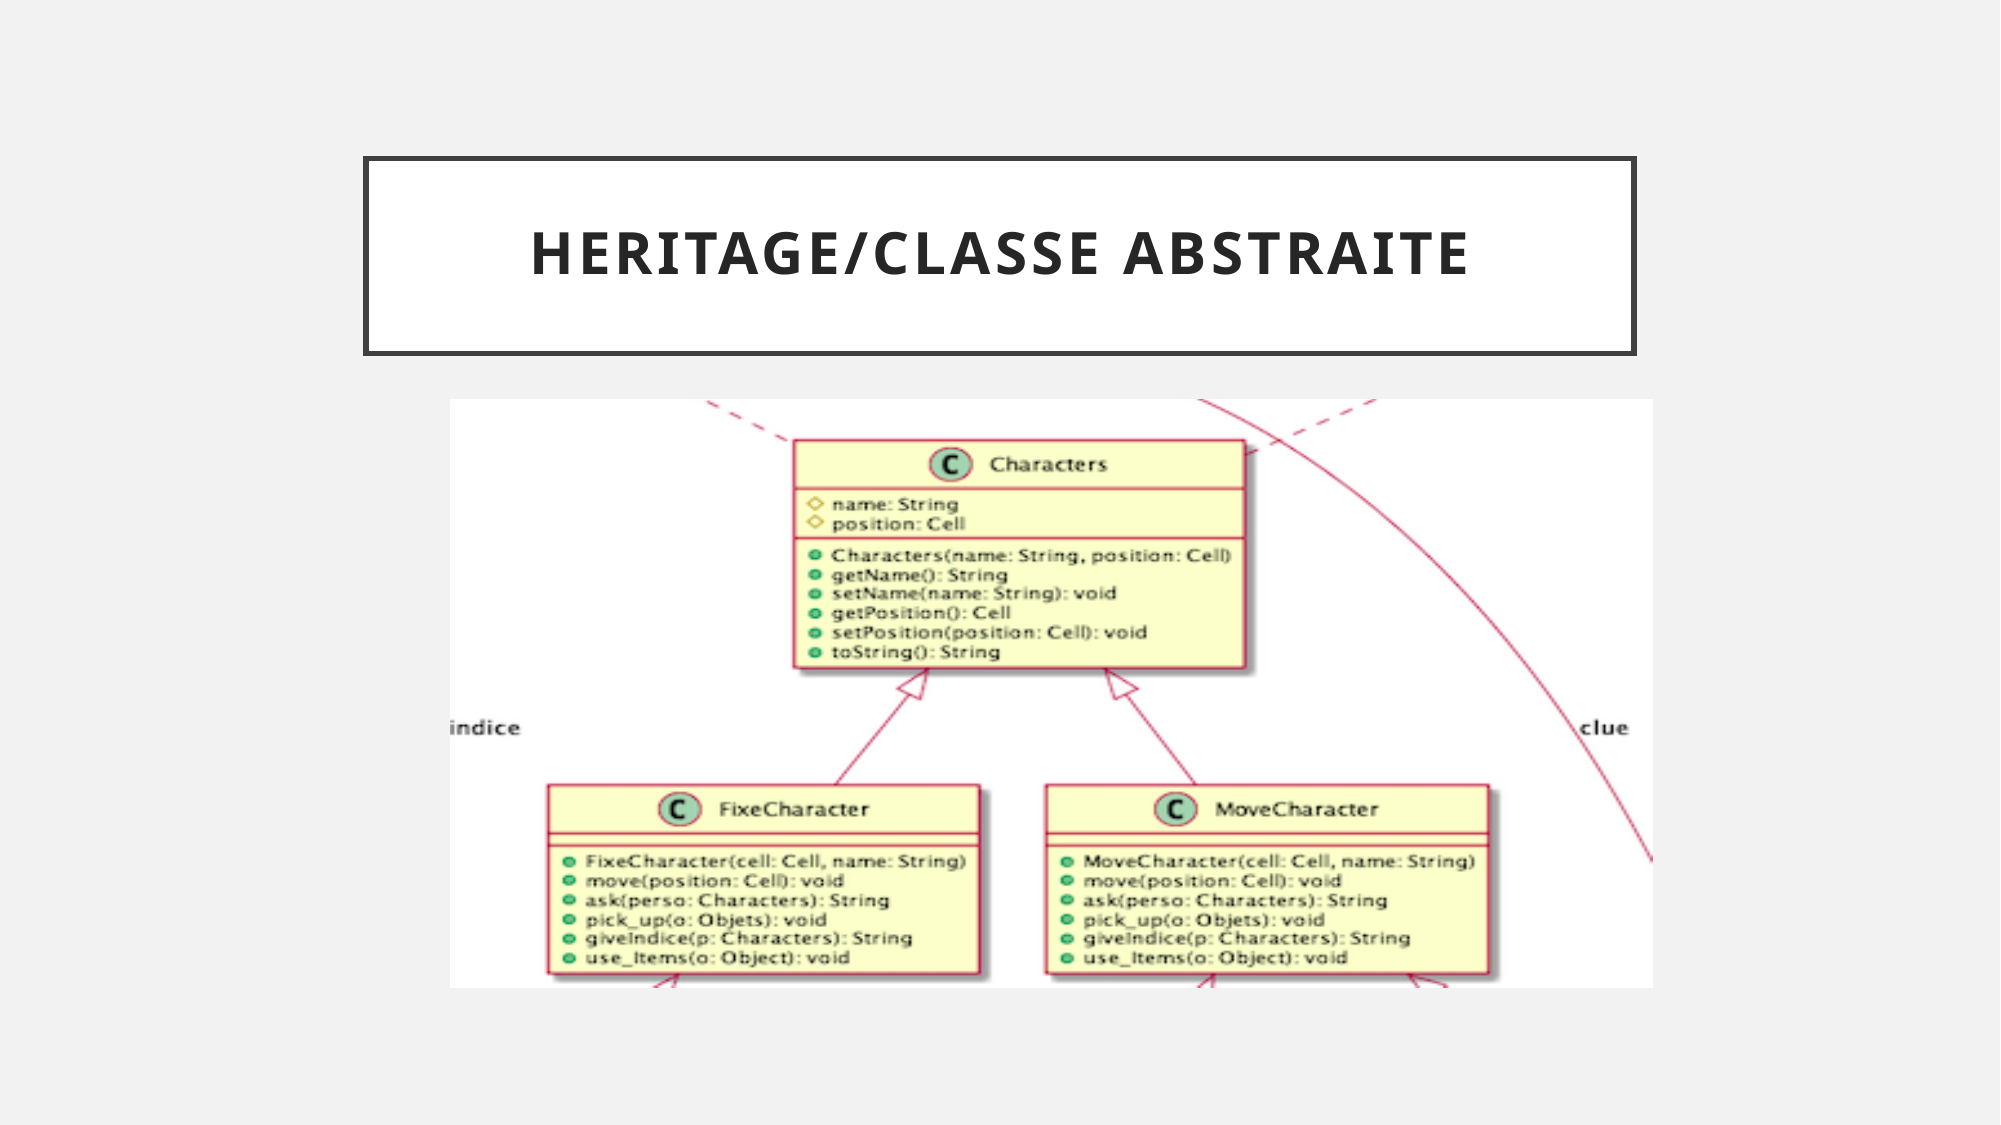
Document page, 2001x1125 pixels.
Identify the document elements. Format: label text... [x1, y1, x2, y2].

title hERITAGE/CLASSE ABSTRAITE [363, 156, 1637, 356]
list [449, 399, 1652, 988]
